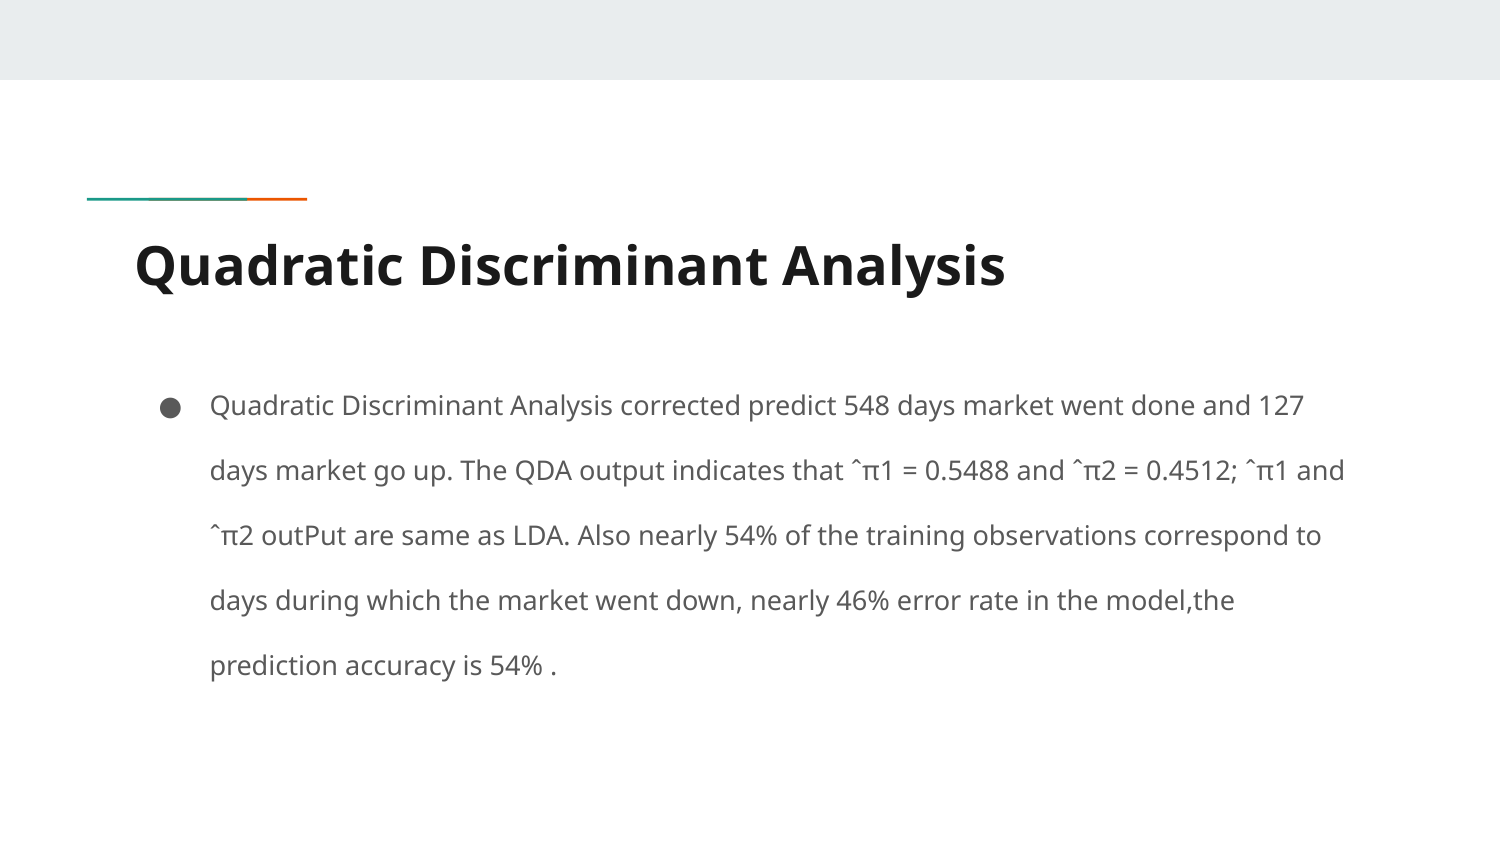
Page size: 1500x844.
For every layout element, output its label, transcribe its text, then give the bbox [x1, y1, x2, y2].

list Quadratic Discriminant Analysis corrected predict 548 days market went done and 127 days market go up. The QDA output indicates that ˆπ1 = 0.5488 and ˆπ2 = 0.4512; ˆπ1 and ˆπ2 outPut are same as LDA. Also nearly 54% of the training observations correspond to days during which the market went down, nearly 46% error rate in the model,the prediction accuracy is 54% . [119, 341, 1381, 712]
title Quadratic Discriminant Analysis [119, 216, 1381, 305]
